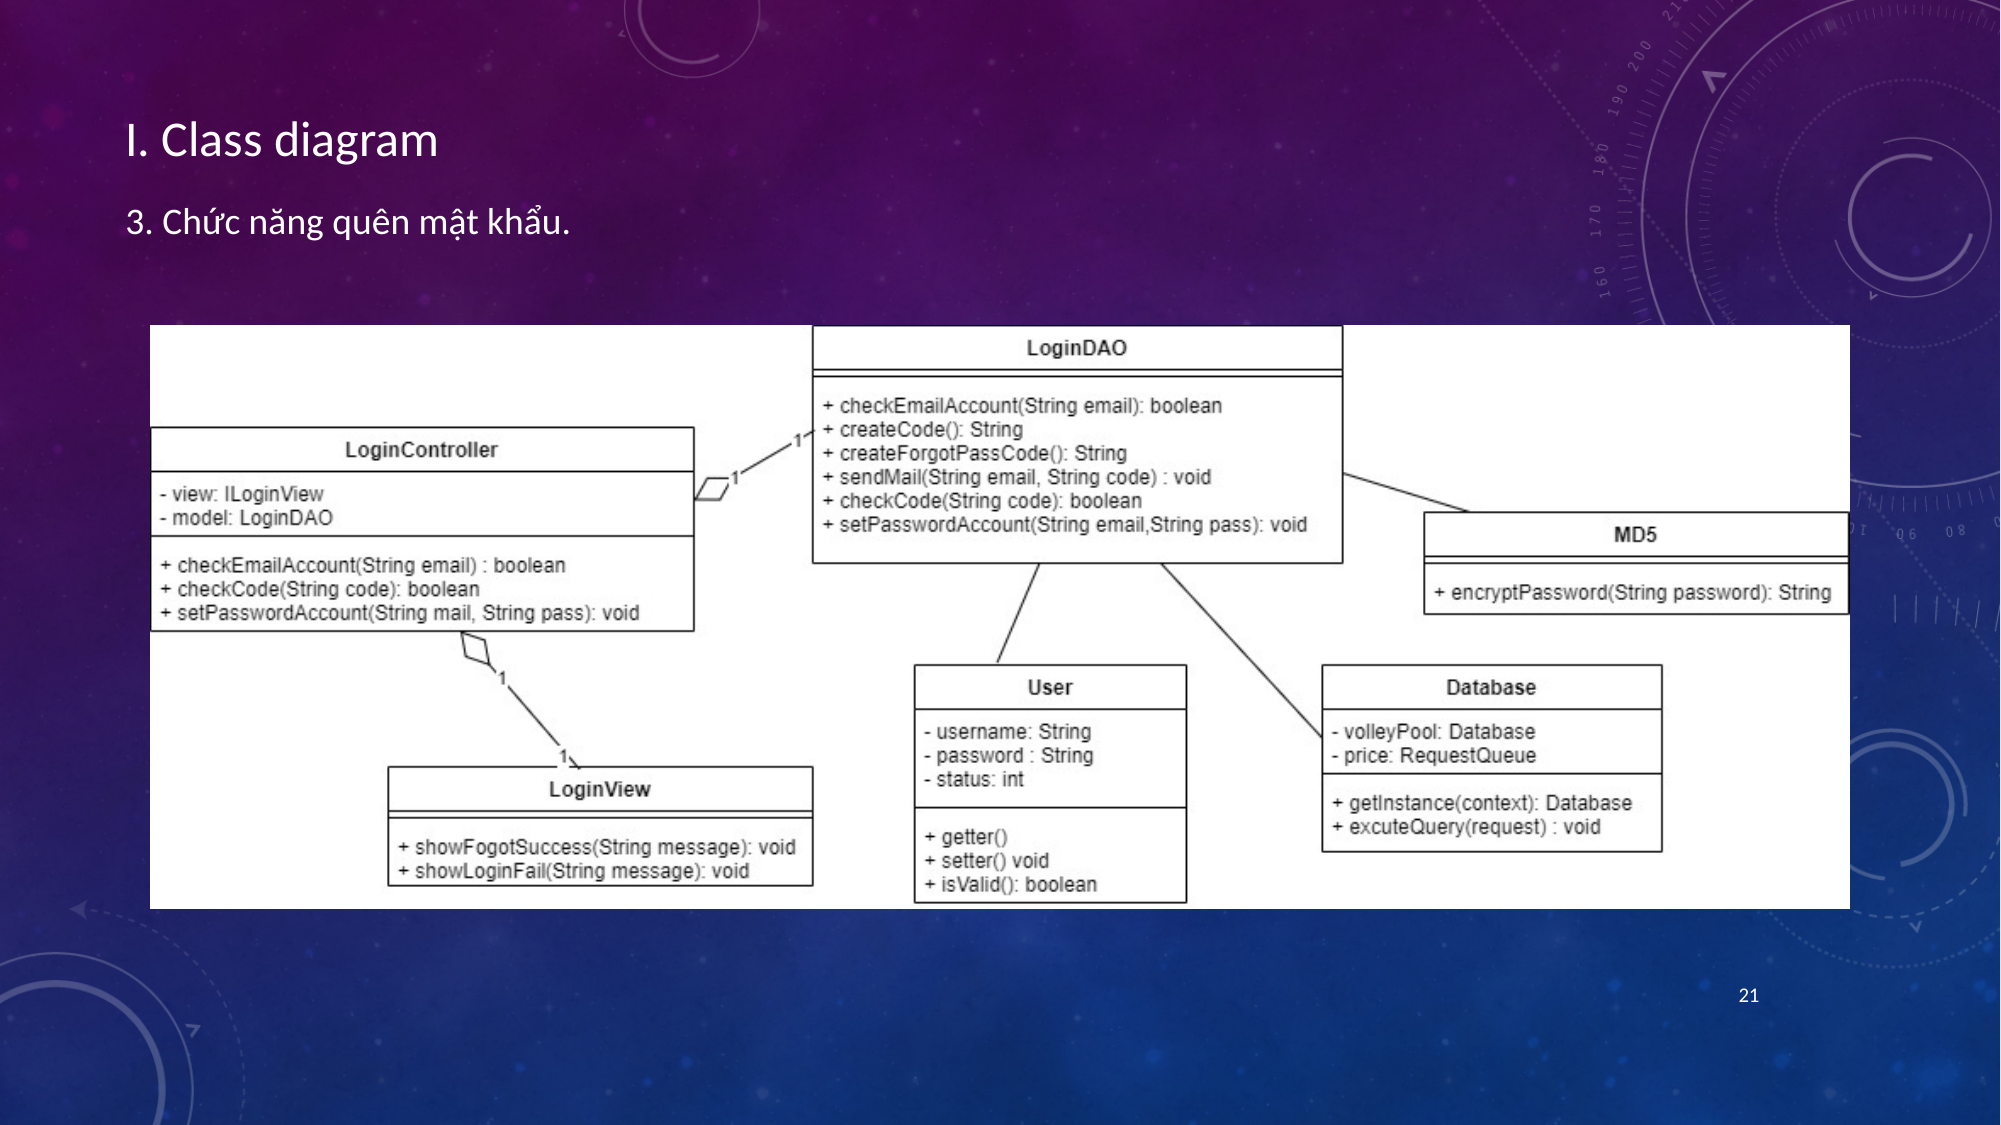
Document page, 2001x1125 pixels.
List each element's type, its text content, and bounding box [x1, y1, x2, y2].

slide_number 21 [1684, 963, 1775, 1025]
text_box 3. Chức năng quên mật khẩu. [110, 189, 1822, 249]
picture [0, 0, 2001, 1125]
text_box I. Class diagram [110, 99, 1618, 174]
